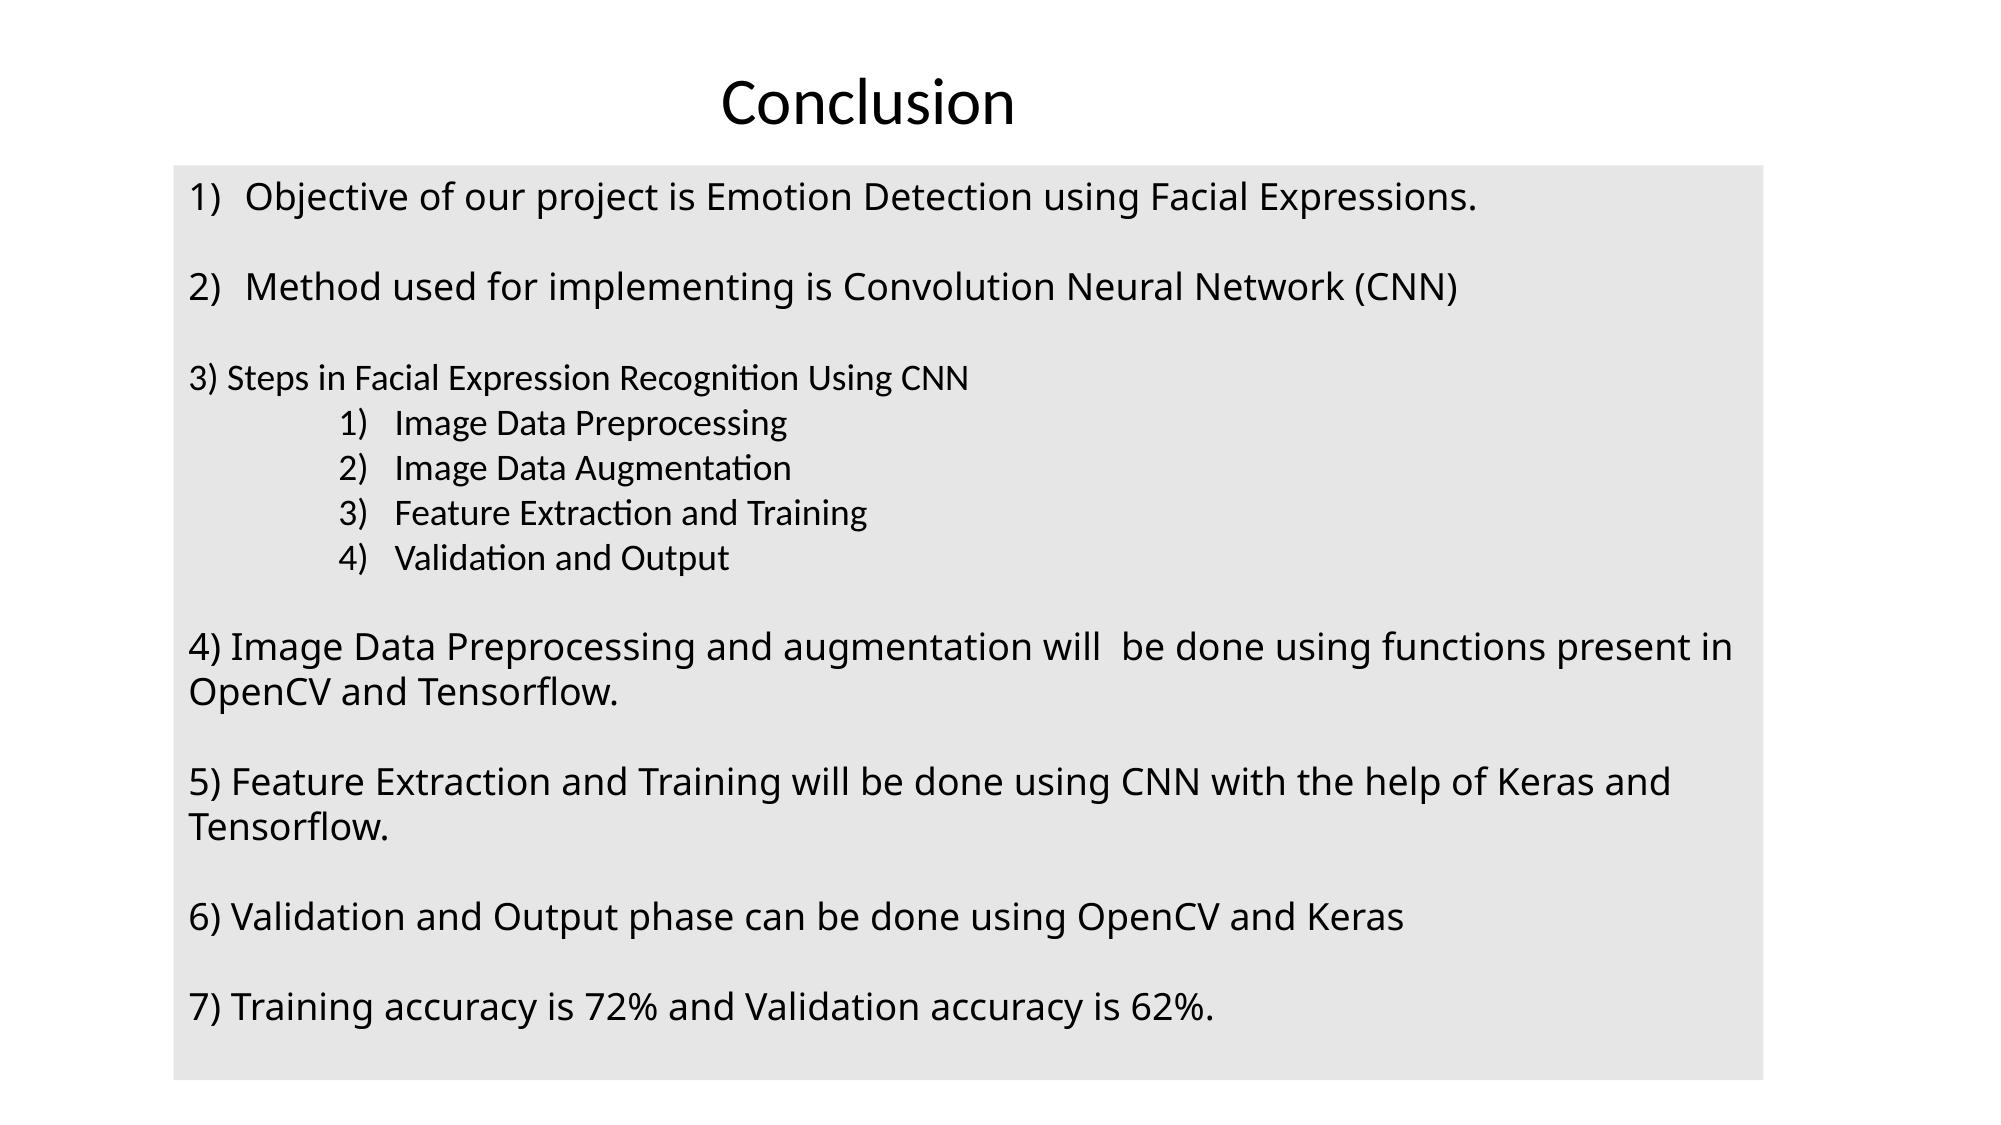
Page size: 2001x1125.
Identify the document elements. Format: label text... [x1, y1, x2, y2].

text_box Conclusion [706, 50, 1033, 145]
text_box Objective of our project is Emotion Detection using Facial Expressions. Method used for implementing is Convolution Neural Network (CNN) 3) Steps in Facial Expression Recognition Using CNN Image Data Preprocessing Image Data Augmentation Feature Extraction and Training Validation and Output 4) Image Data Preprocessing and augmentation will be done using functions present in OpenCV and Tensorflow. 5) Feature Extraction and Training will be done using CNN with the help of Keras and Tensorflow. 6) Validation and Output phase can be done using OpenCV and Keras 7) Training accuracy is 72% and Validation accuracy is 62%. [173, 165, 1764, 1081]
